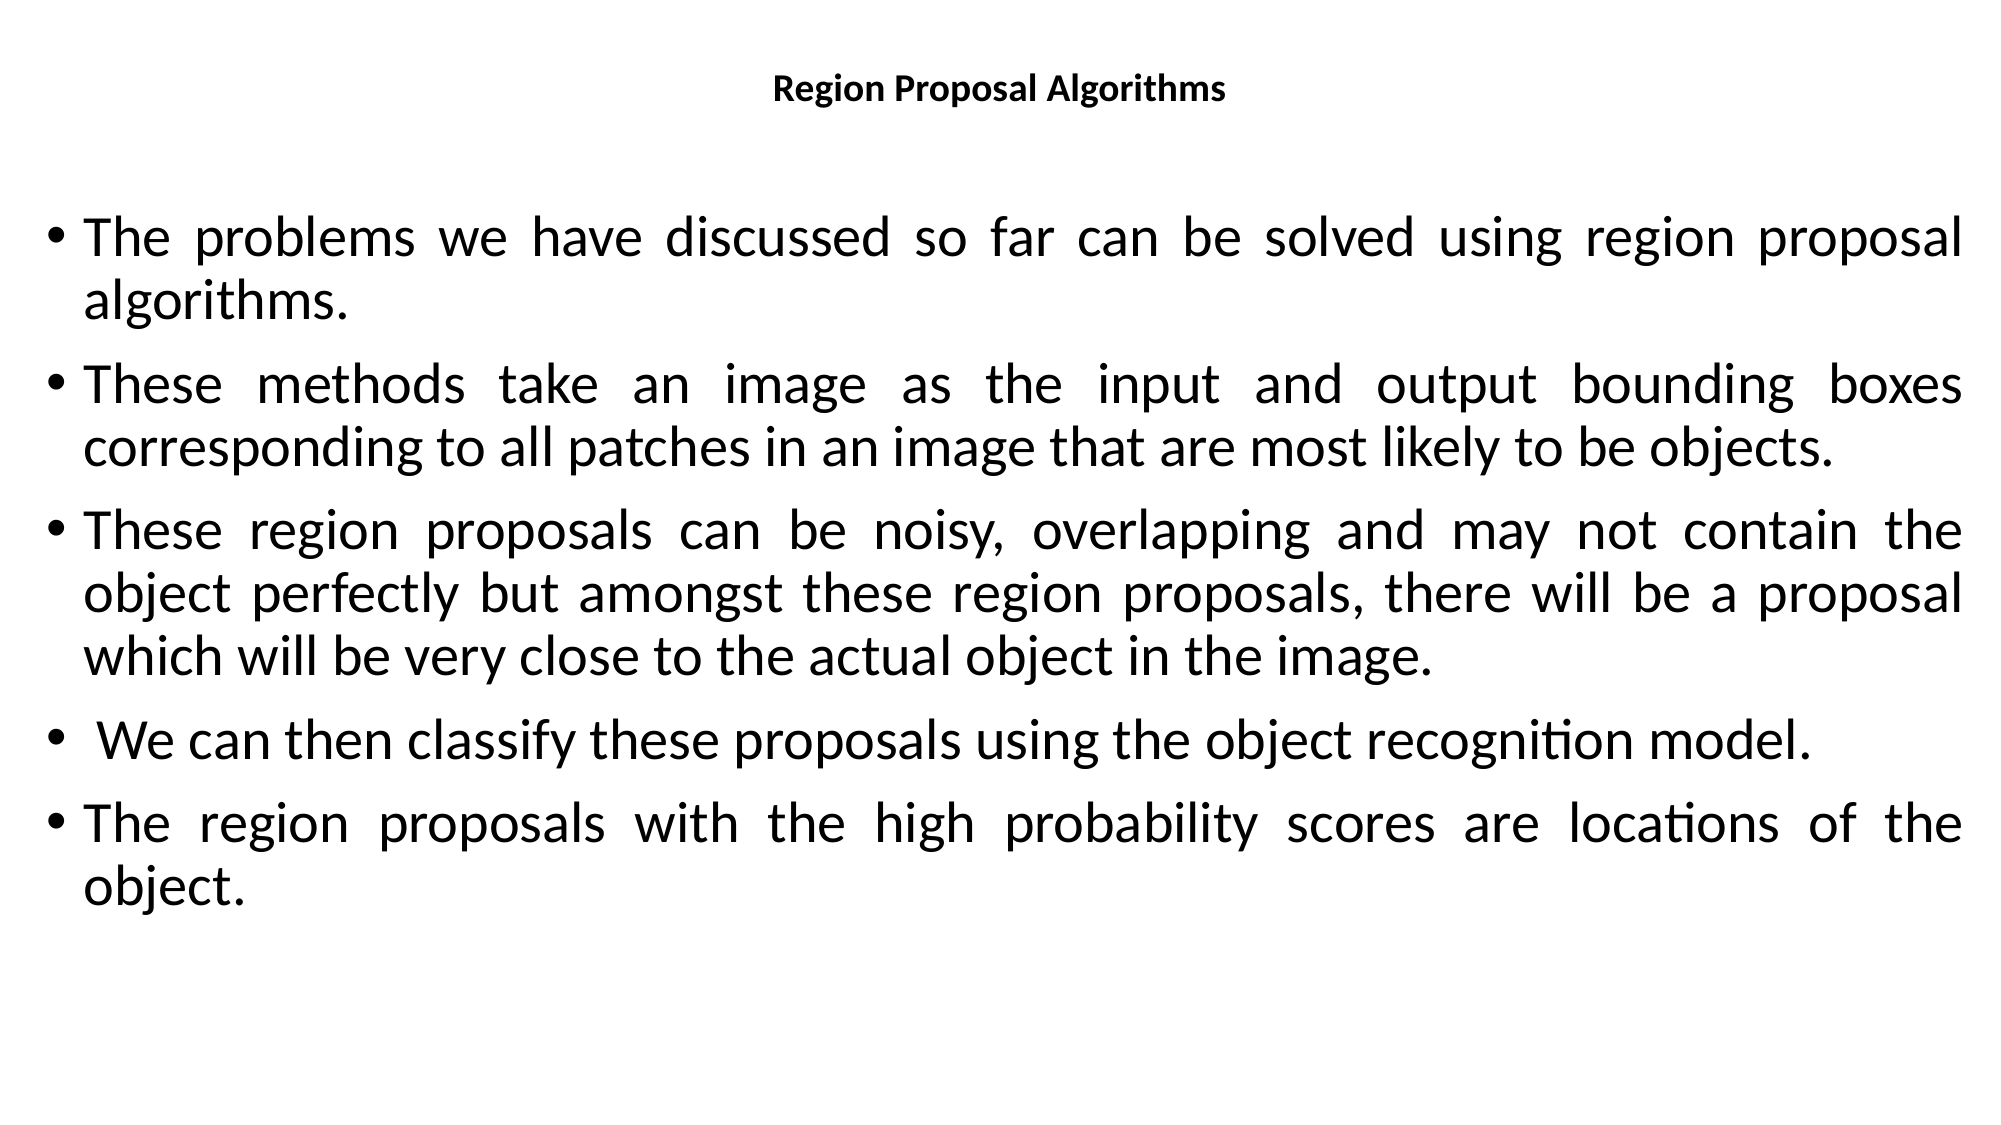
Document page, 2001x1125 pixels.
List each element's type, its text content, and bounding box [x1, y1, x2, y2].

list The problems we have discussed so far can be solved using region proposal algorithms. These methods take an image as the input and output bounding boxes corresponding to all patches in an image that are most likely to be objects. These region proposals can be noisy, overlapping and may not contain the object perfectly but amongst these region proposals, there will be a proposal which will be very close to the actual object in the image. We can then classify these proposals using the object recognition model. The region proposals with the high probability scores are locations of the object. [31, 199, 1980, 1014]
title Region Proposal Algorithms [137, 59, 1863, 165]
